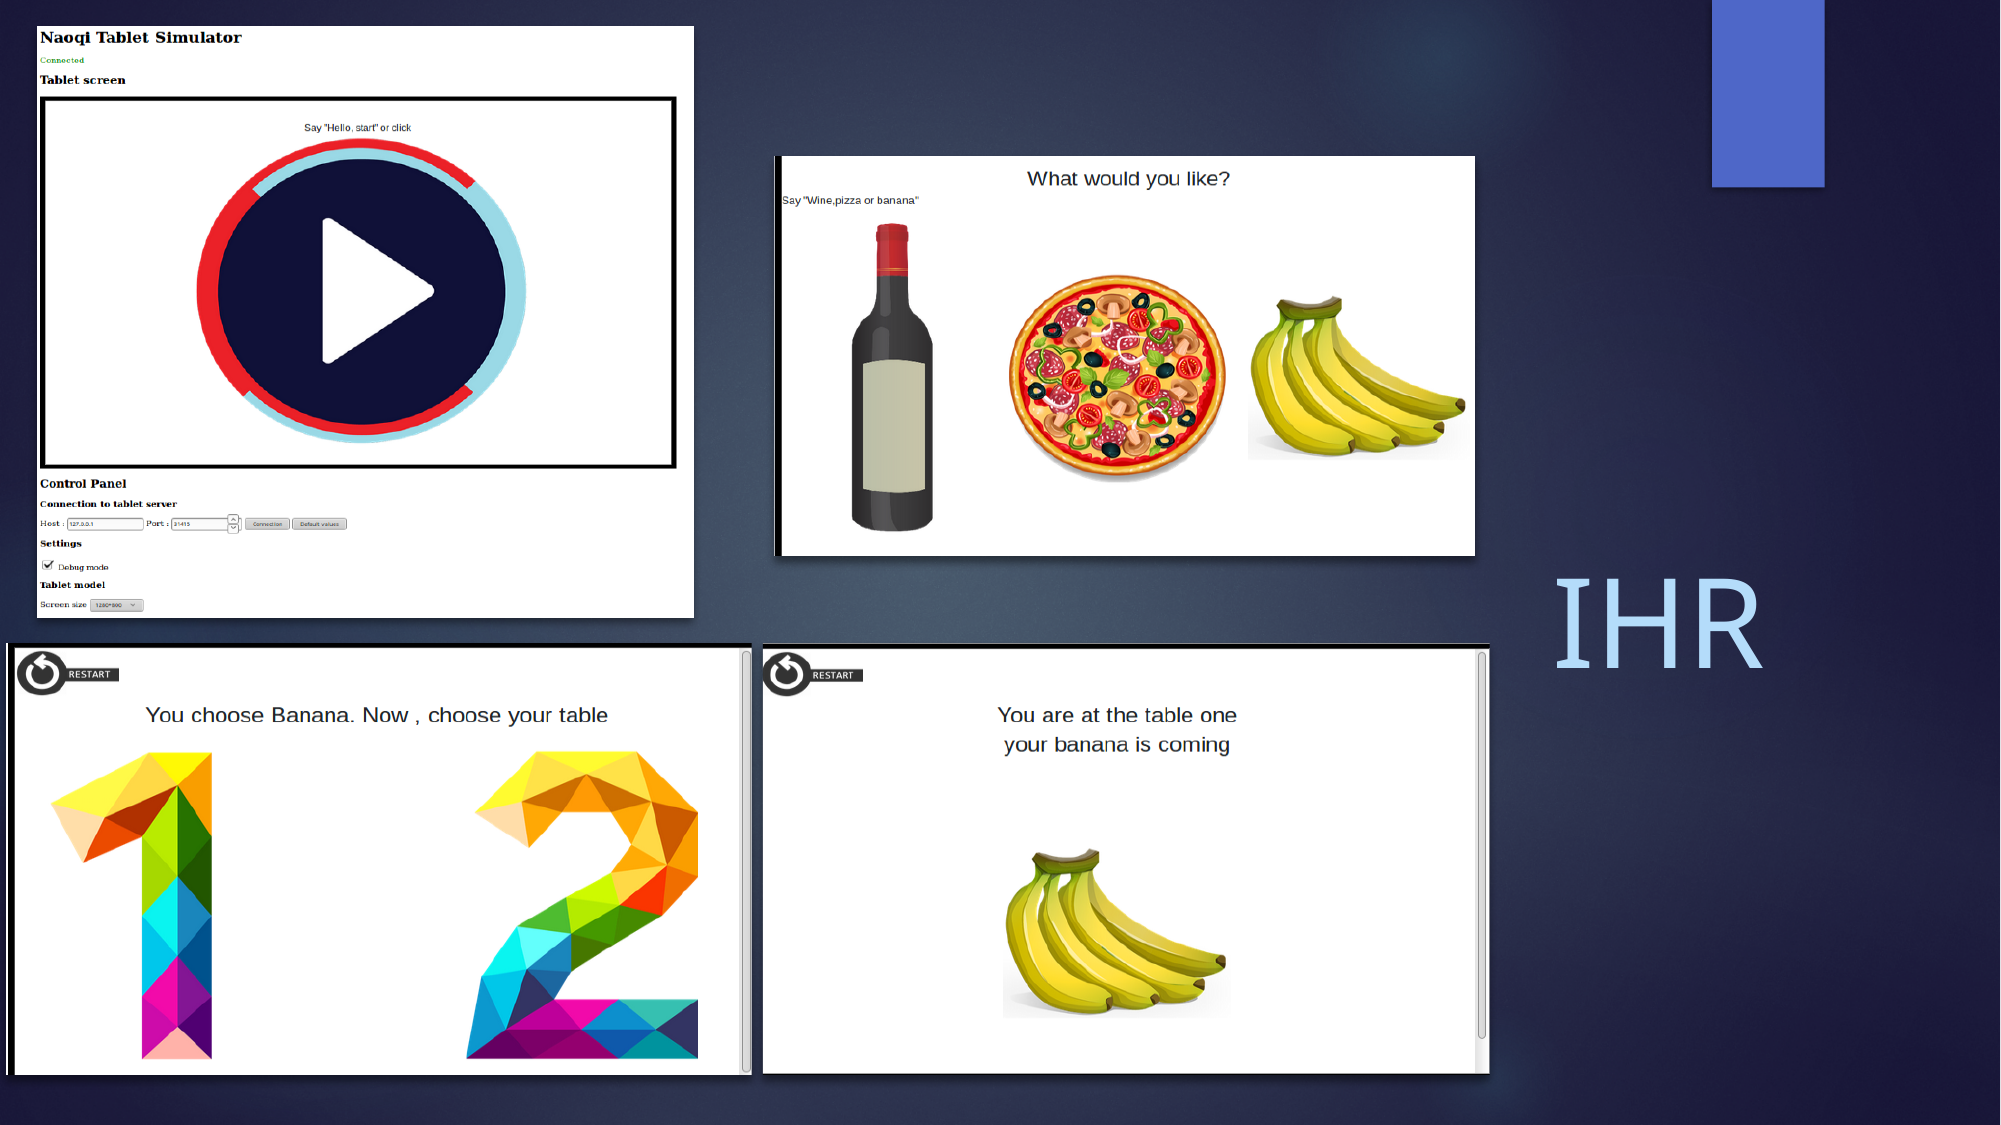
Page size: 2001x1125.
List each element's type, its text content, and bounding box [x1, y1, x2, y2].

picture [0, 26, 752, 1125]
title IHR [1537, 480, 1999, 702]
picture [774, 0, 1576, 557]
picture [762, 643, 1575, 1125]
